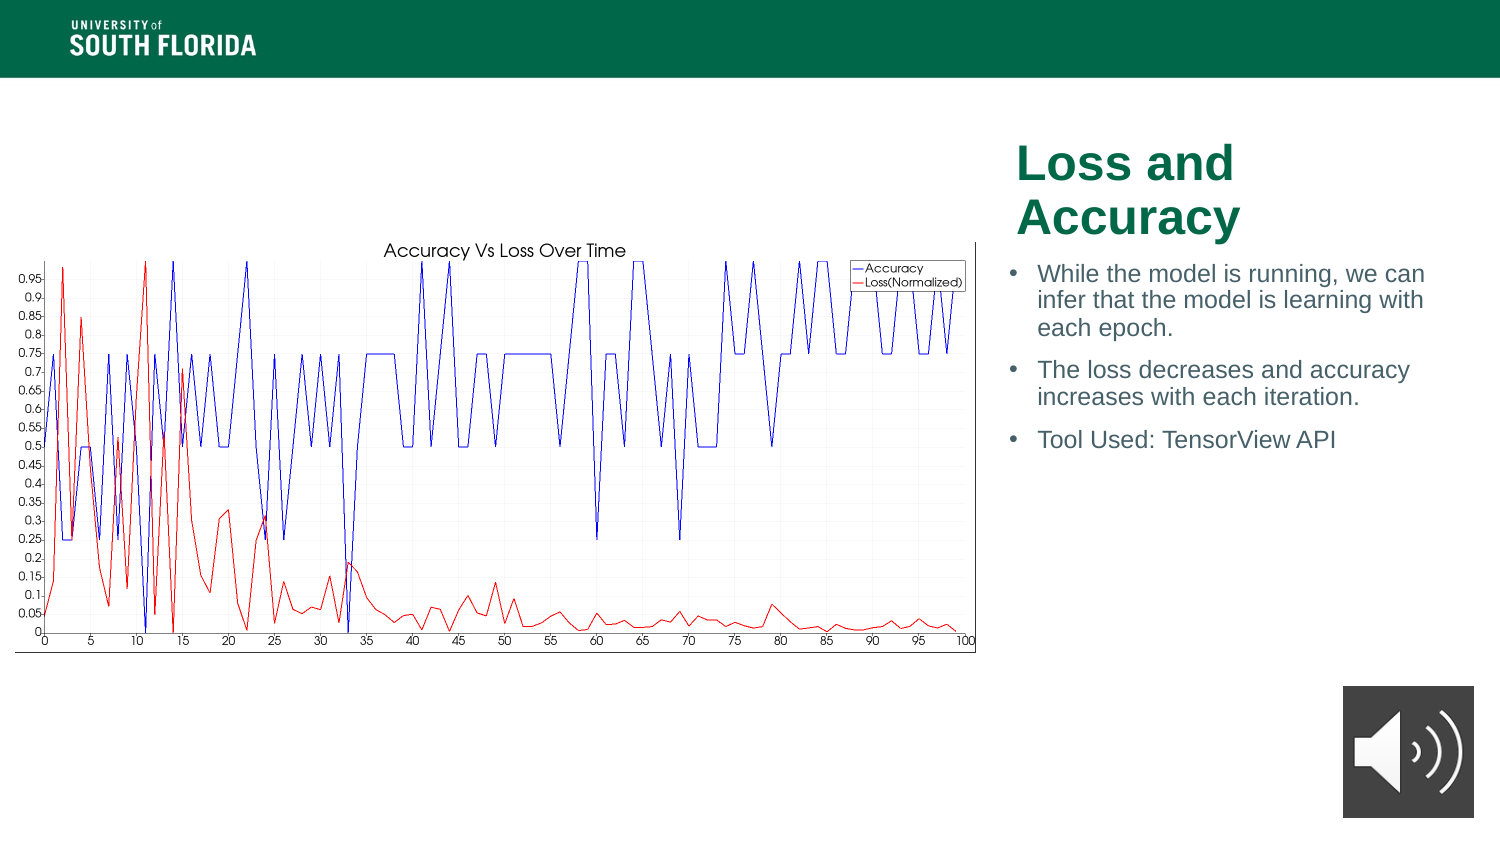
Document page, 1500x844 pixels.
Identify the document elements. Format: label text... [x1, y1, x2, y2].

title Loss and Accuracy [1001, 121, 1485, 254]
list While the model is running, we can infer that the model is learning with each epoch. The loss decreases and accuracy increases with each iteration. Tool Used: TensorView API [994, 253, 1478, 723]
picture [0, 0, 1500, 844]
